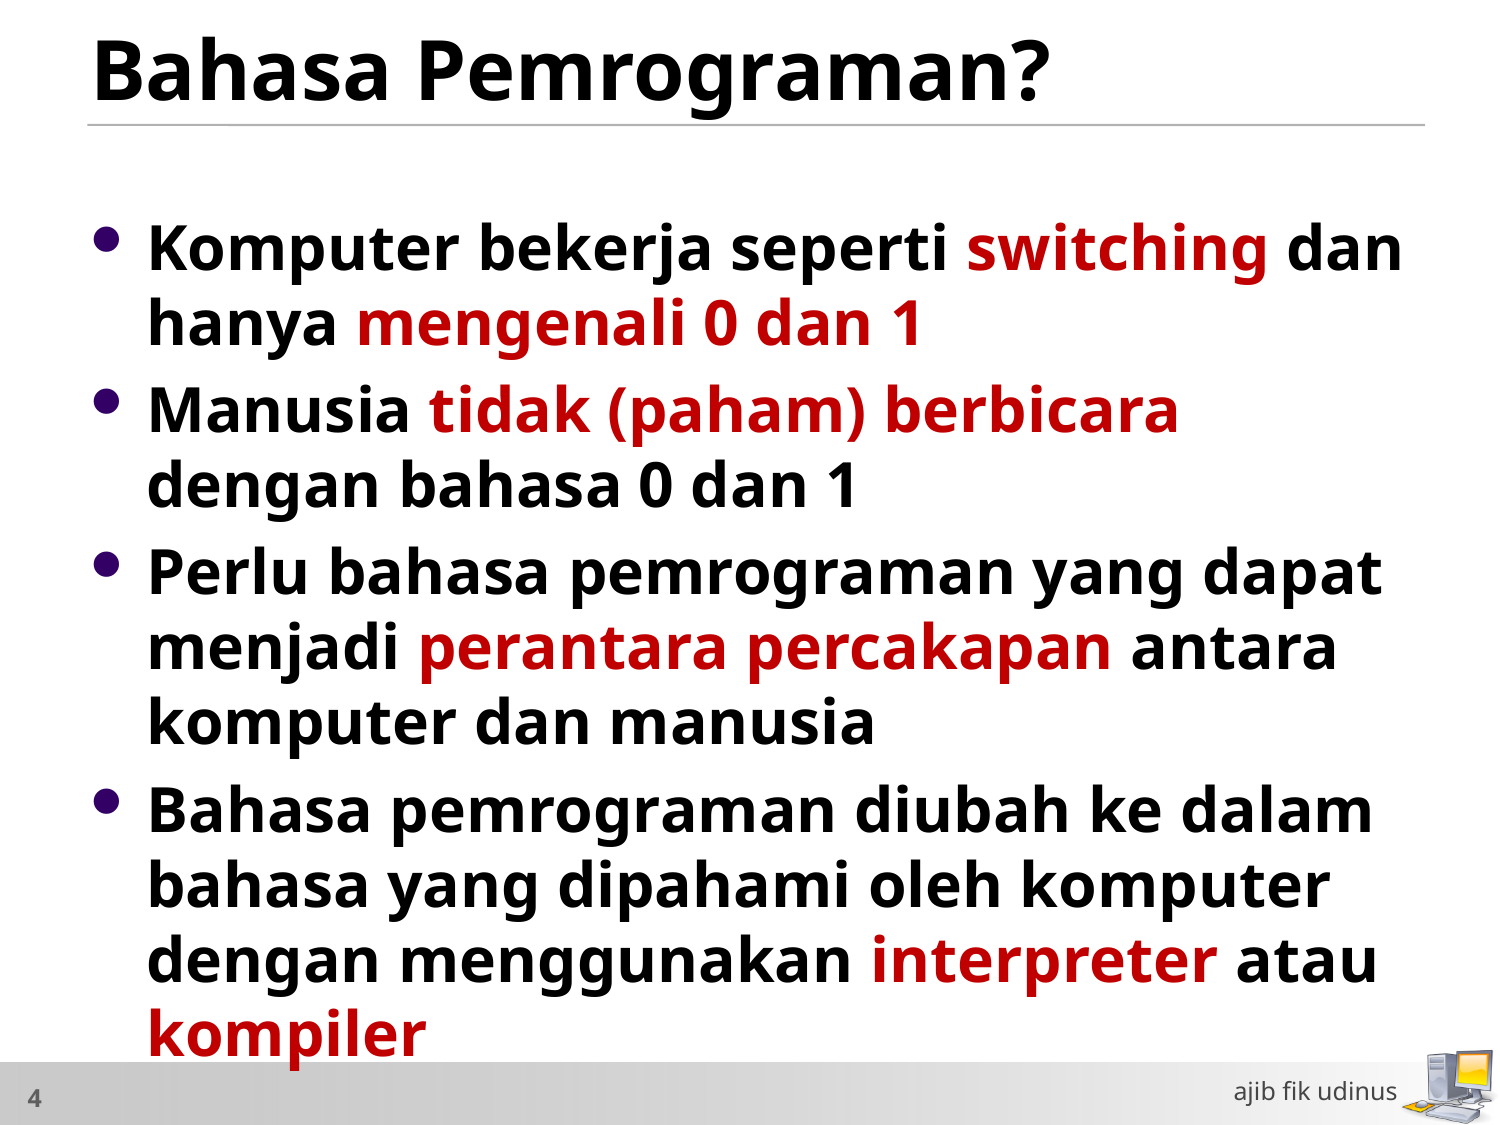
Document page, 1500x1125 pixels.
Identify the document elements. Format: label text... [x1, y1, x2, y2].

footer ajib fik udinus [937, 1050, 1413, 1113]
list Komputer bekerja seperti switching dan hanya mengenali 0 dan 1 Manusia tidak (paham) berbicara dengan bahasa 0 dan 1 Perlu bahasa pemrograman yang dapat menjadi perantara percakapan antara komputer dan manusia Bahasa pemrograman diubah ke dalam bahasa yang dipahami oleh komputer dengan menggunakan interpreter atau kompiler [74, 199, 1426, 987]
slide_number 4 [12, 1074, 363, 1113]
title Bahasa Pemrograman? [74, 0, 1451, 126]
picture [1400, 1046, 1500, 1125]
